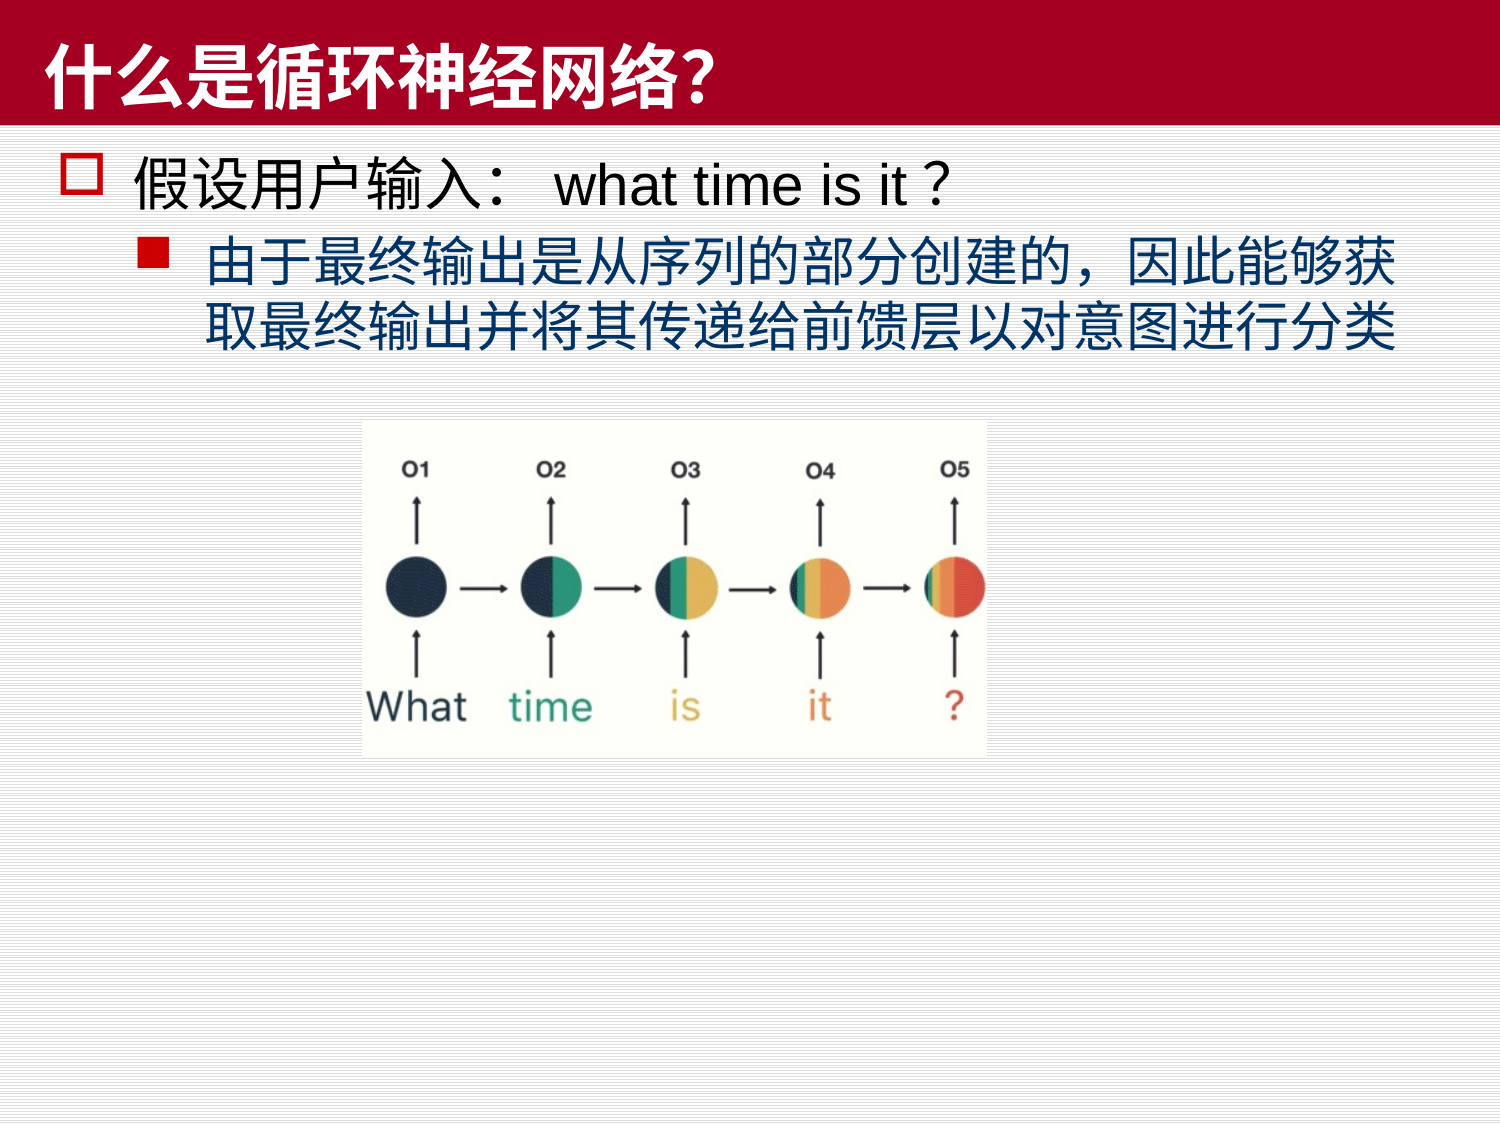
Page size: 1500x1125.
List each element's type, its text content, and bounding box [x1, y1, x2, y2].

title 什么是循环神经网络？ [0, 0, 1500, 126]
list 假设用户输入：what time is it？ 由于最终输出是从序列的部分创建的，因此能够获取最终输出并将其传递给前馈层以对意图进行分类 [40, 125, 1439, 1012]
picture [361, 420, 988, 759]
